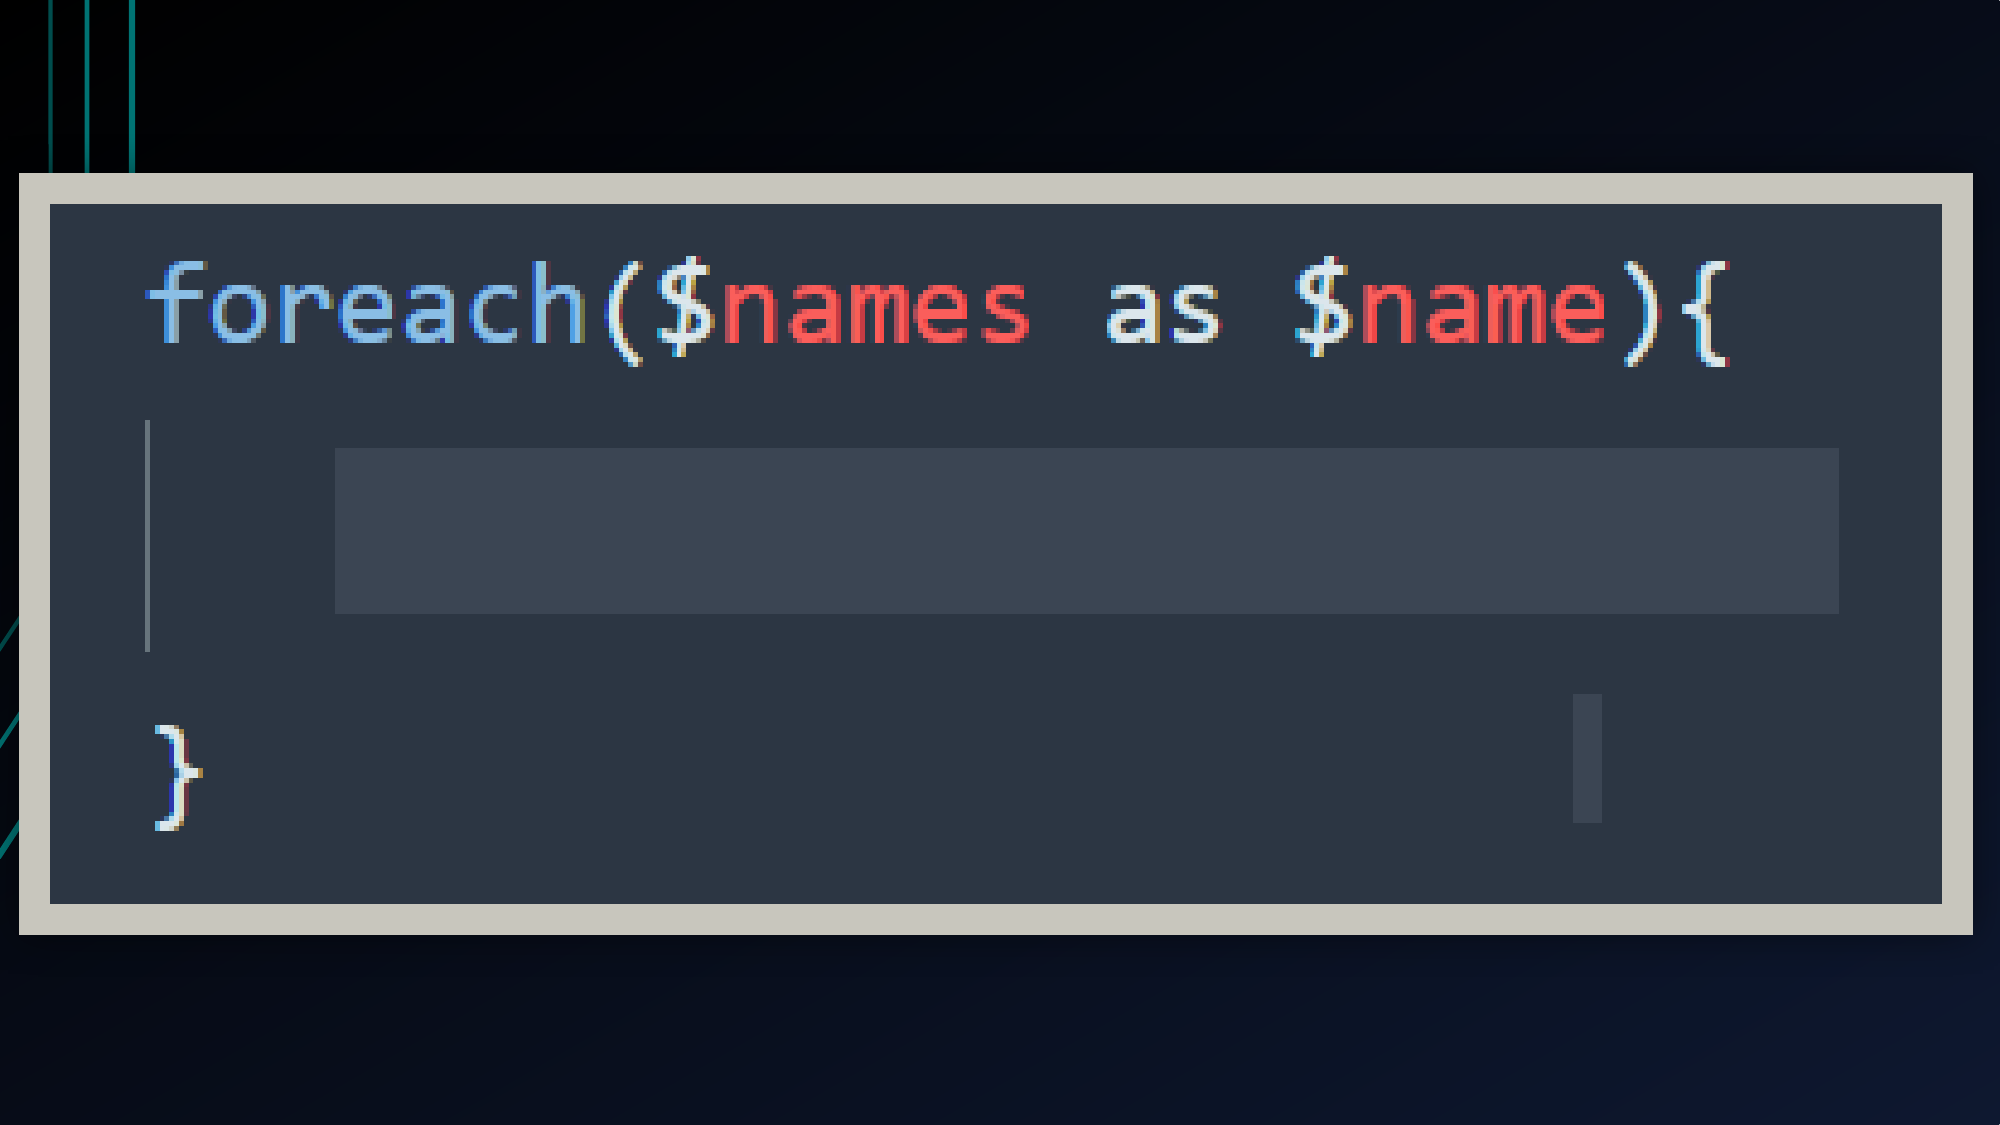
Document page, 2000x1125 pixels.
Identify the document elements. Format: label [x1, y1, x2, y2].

picture [49, 203, 1943, 905]
